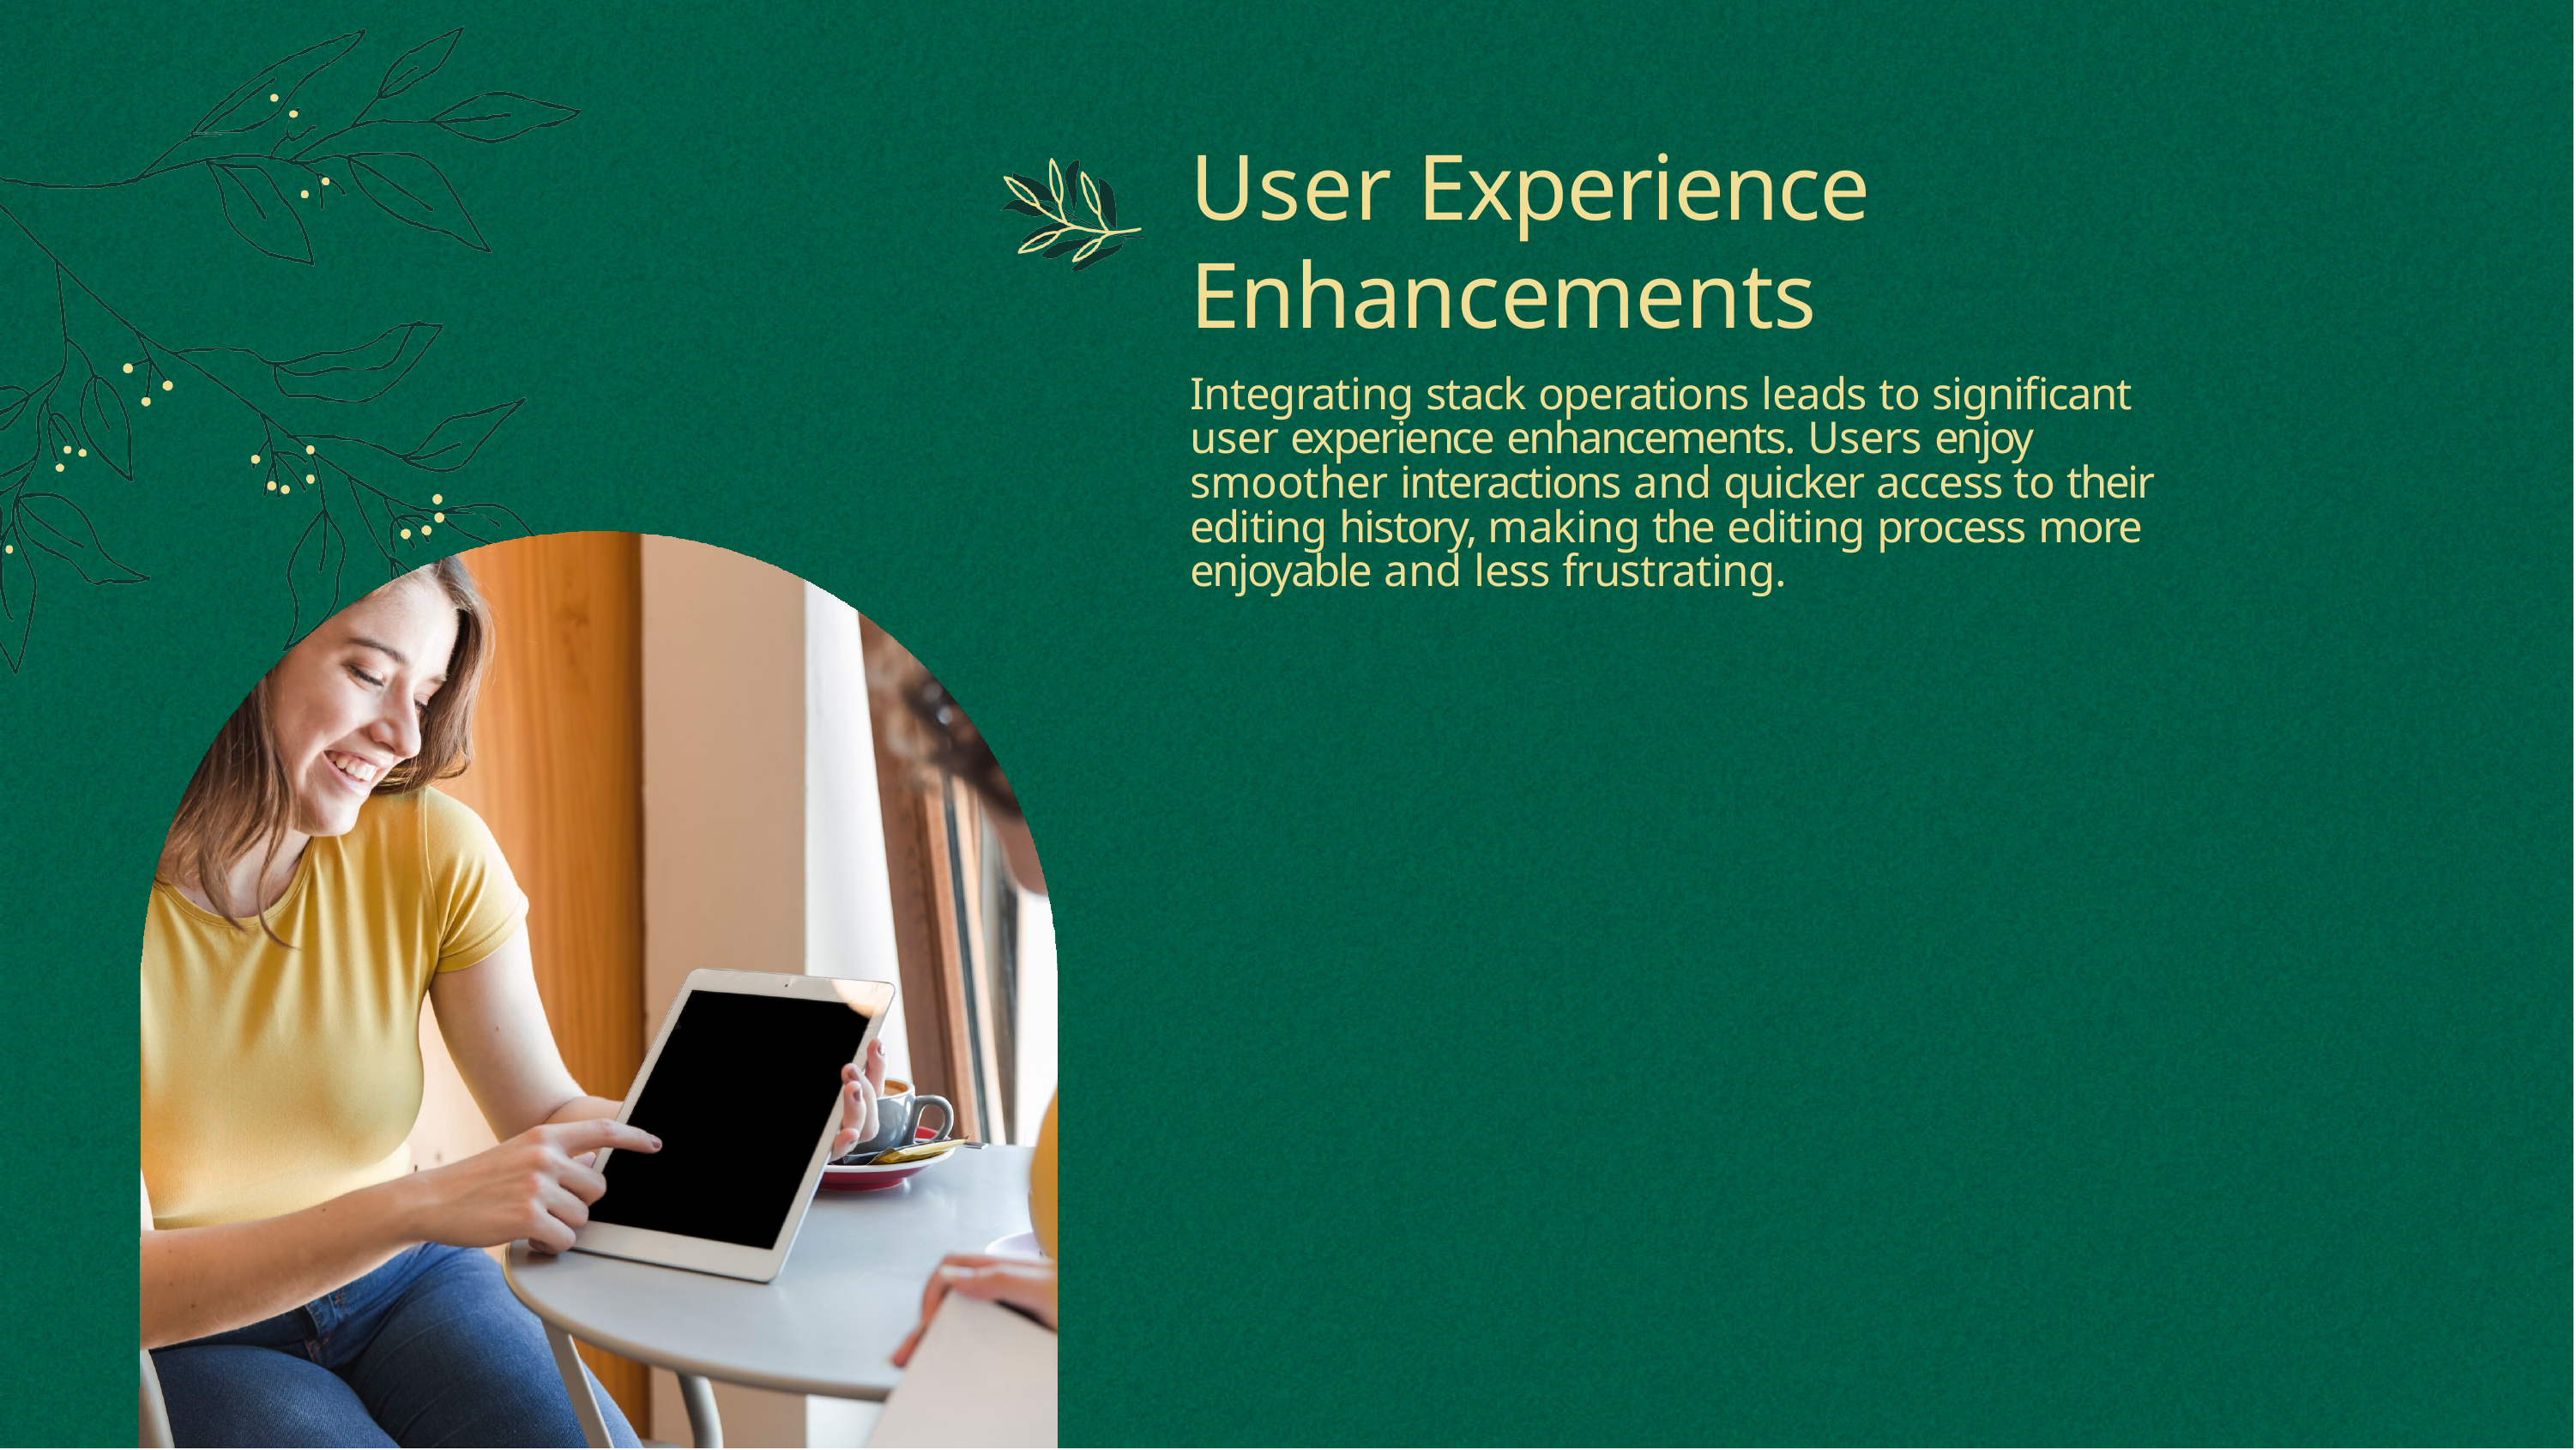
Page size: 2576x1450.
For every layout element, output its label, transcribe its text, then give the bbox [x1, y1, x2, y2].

text_box Integrating stack operations leads to significant user experience enhancements. Users enjoy smoother interactions and quicker access to their editing history, making the editing process more enjoyable and less frustrating. [1188, 372, 2201, 596]
picture [0, 0, 2573, 1448]
title User Experience Enhancements [1188, 127, 2445, 372]
